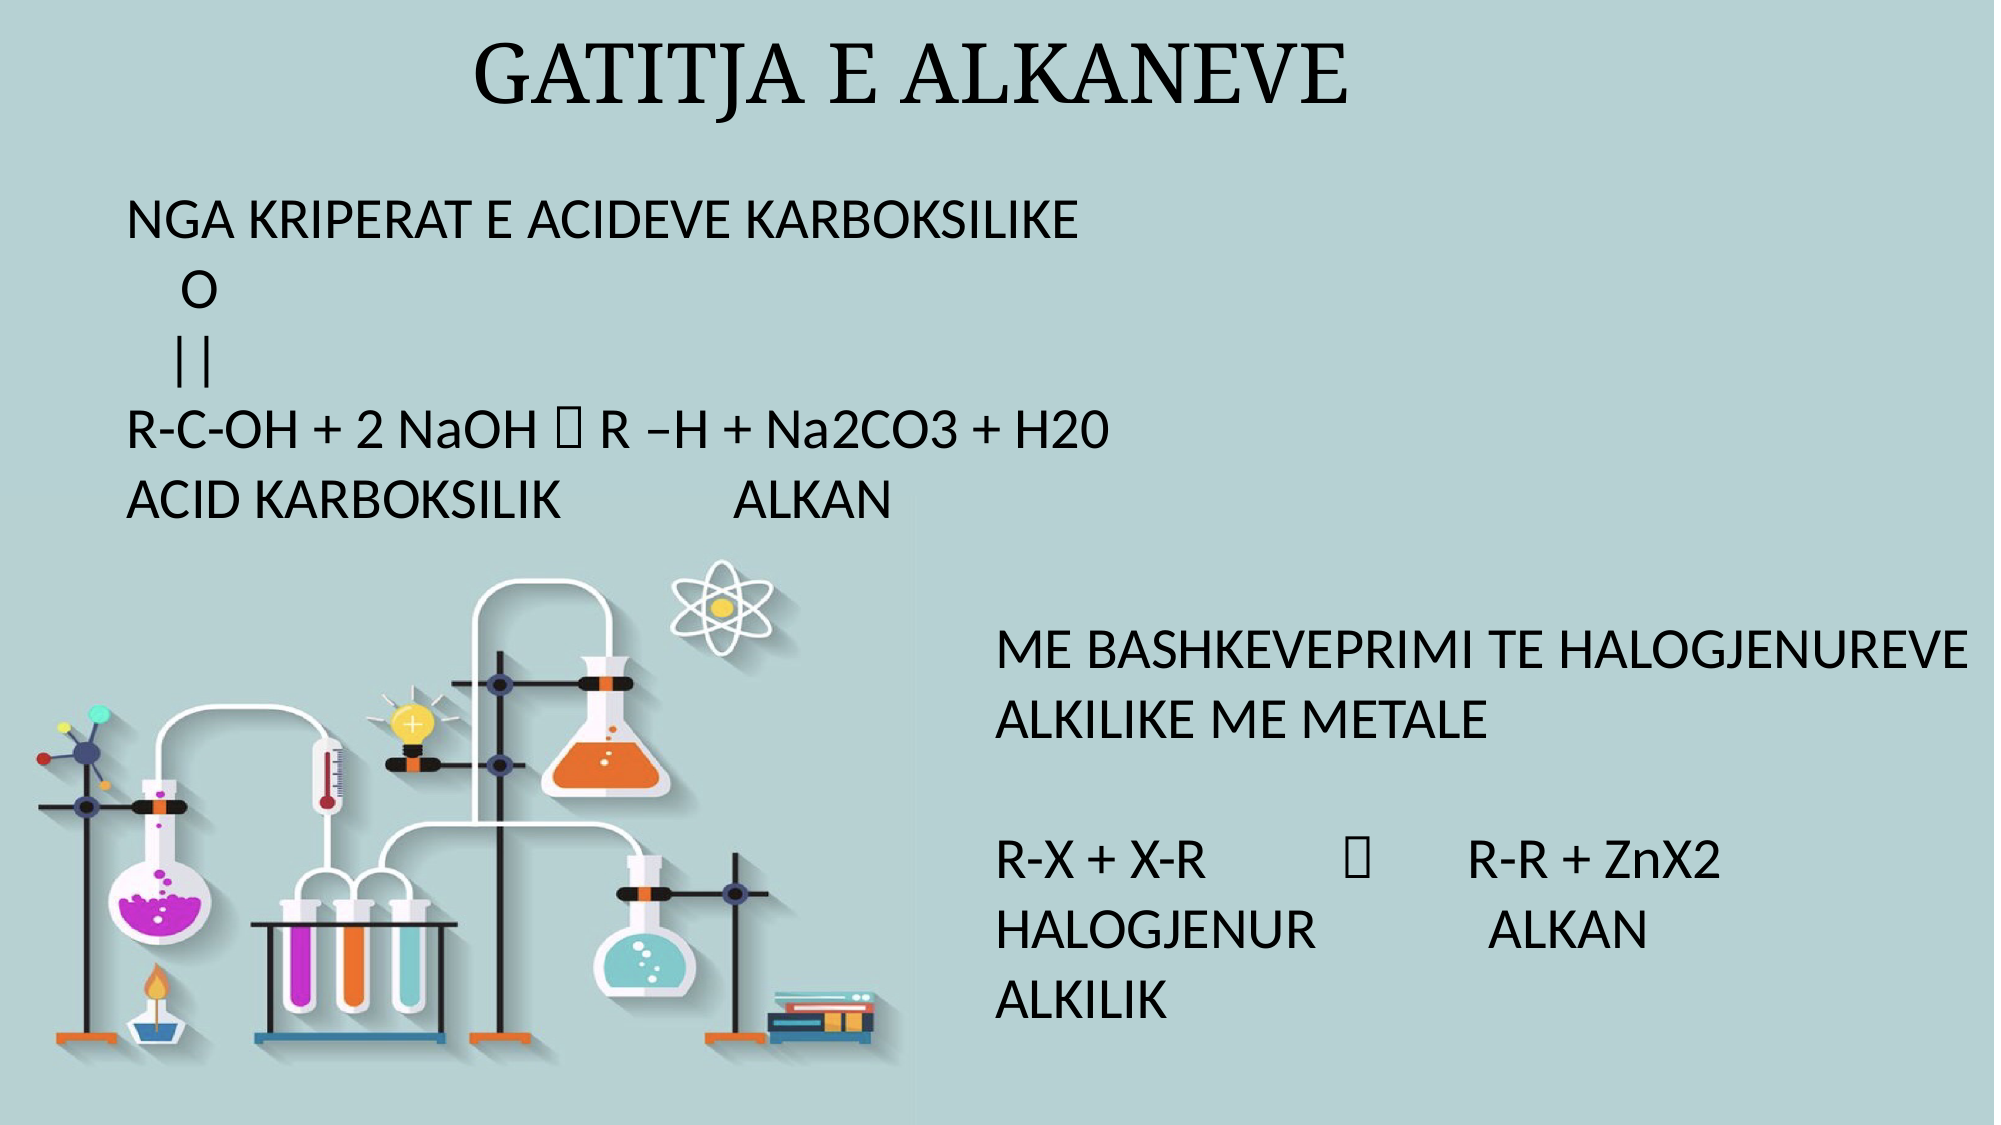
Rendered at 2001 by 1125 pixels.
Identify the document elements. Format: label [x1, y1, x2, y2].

list [0, 0, 1994, 1125]
